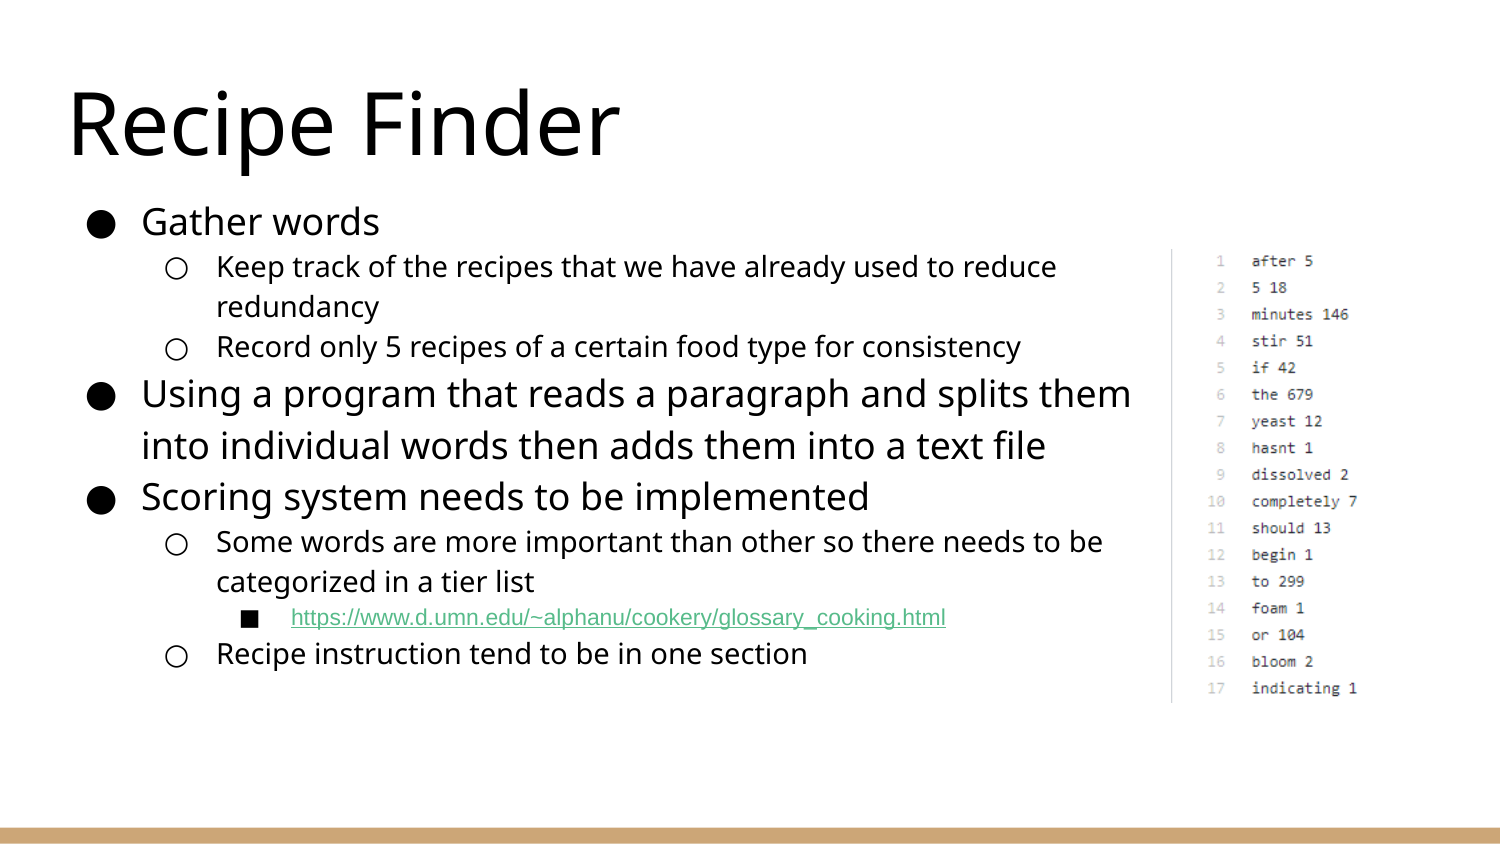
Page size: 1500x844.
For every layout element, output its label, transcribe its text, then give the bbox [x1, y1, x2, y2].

picture [1171, 249, 1494, 703]
title Recipe Finder [51, 51, 1449, 189]
list Gather words Keep track of the recipes that we have already used to reduce redundancy Record only 5 recipes of a certain food type for consistency Using a program that reads a paragraph and splits them into individual words then adds them into a text file Scoring system needs to be implemented Some words are more important than other so there needs to be categorized in a tier list https://www.d.umn.edu/~alphanu/cookery/glossary_cooking.html Recipe instruction tend to be in one section [51, 175, 1172, 775]
